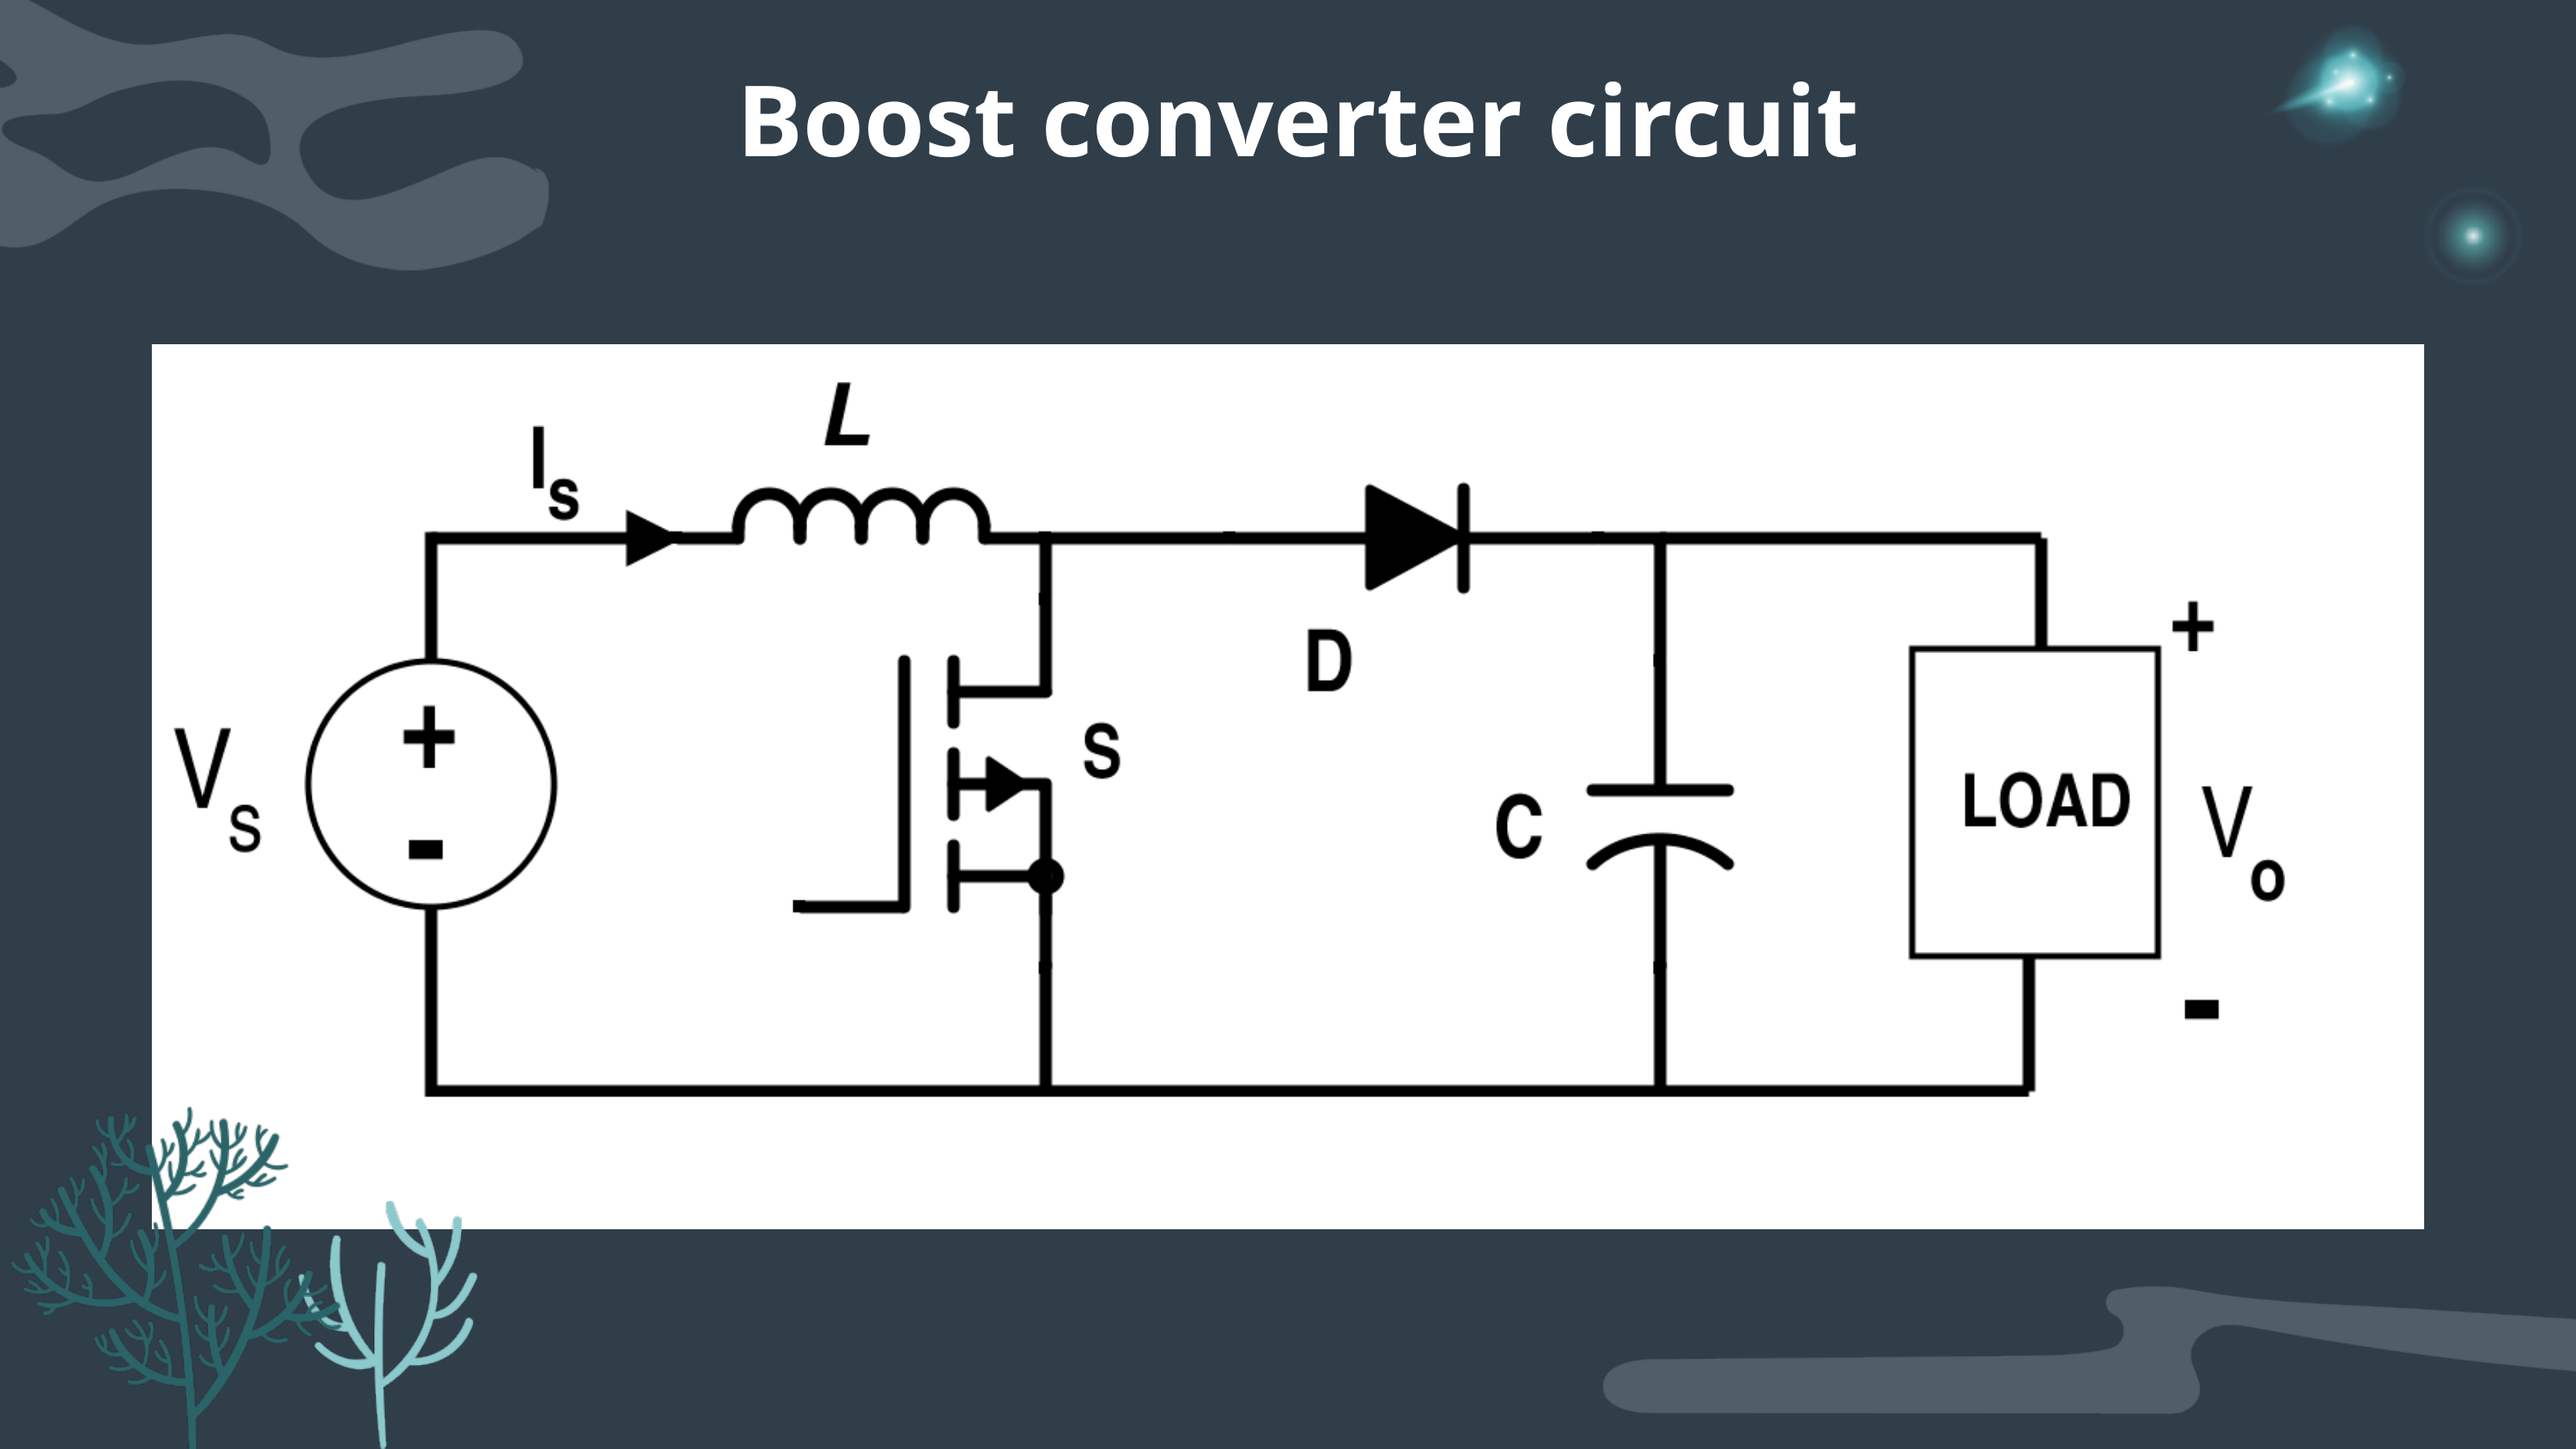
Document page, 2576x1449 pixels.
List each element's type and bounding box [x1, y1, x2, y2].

text_box [2417, 179, 2529, 292]
text_box [566, 17, 2032, 217]
text_box [2226, 0, 2418, 179]
text_box [343, 1201, 479, 1449]
text_box [1596, 1145, 2576, 1449]
text_box [0, 0, 559, 270]
text_box [151, 344, 2425, 1229]
text_box [10, 1106, 343, 1449]
